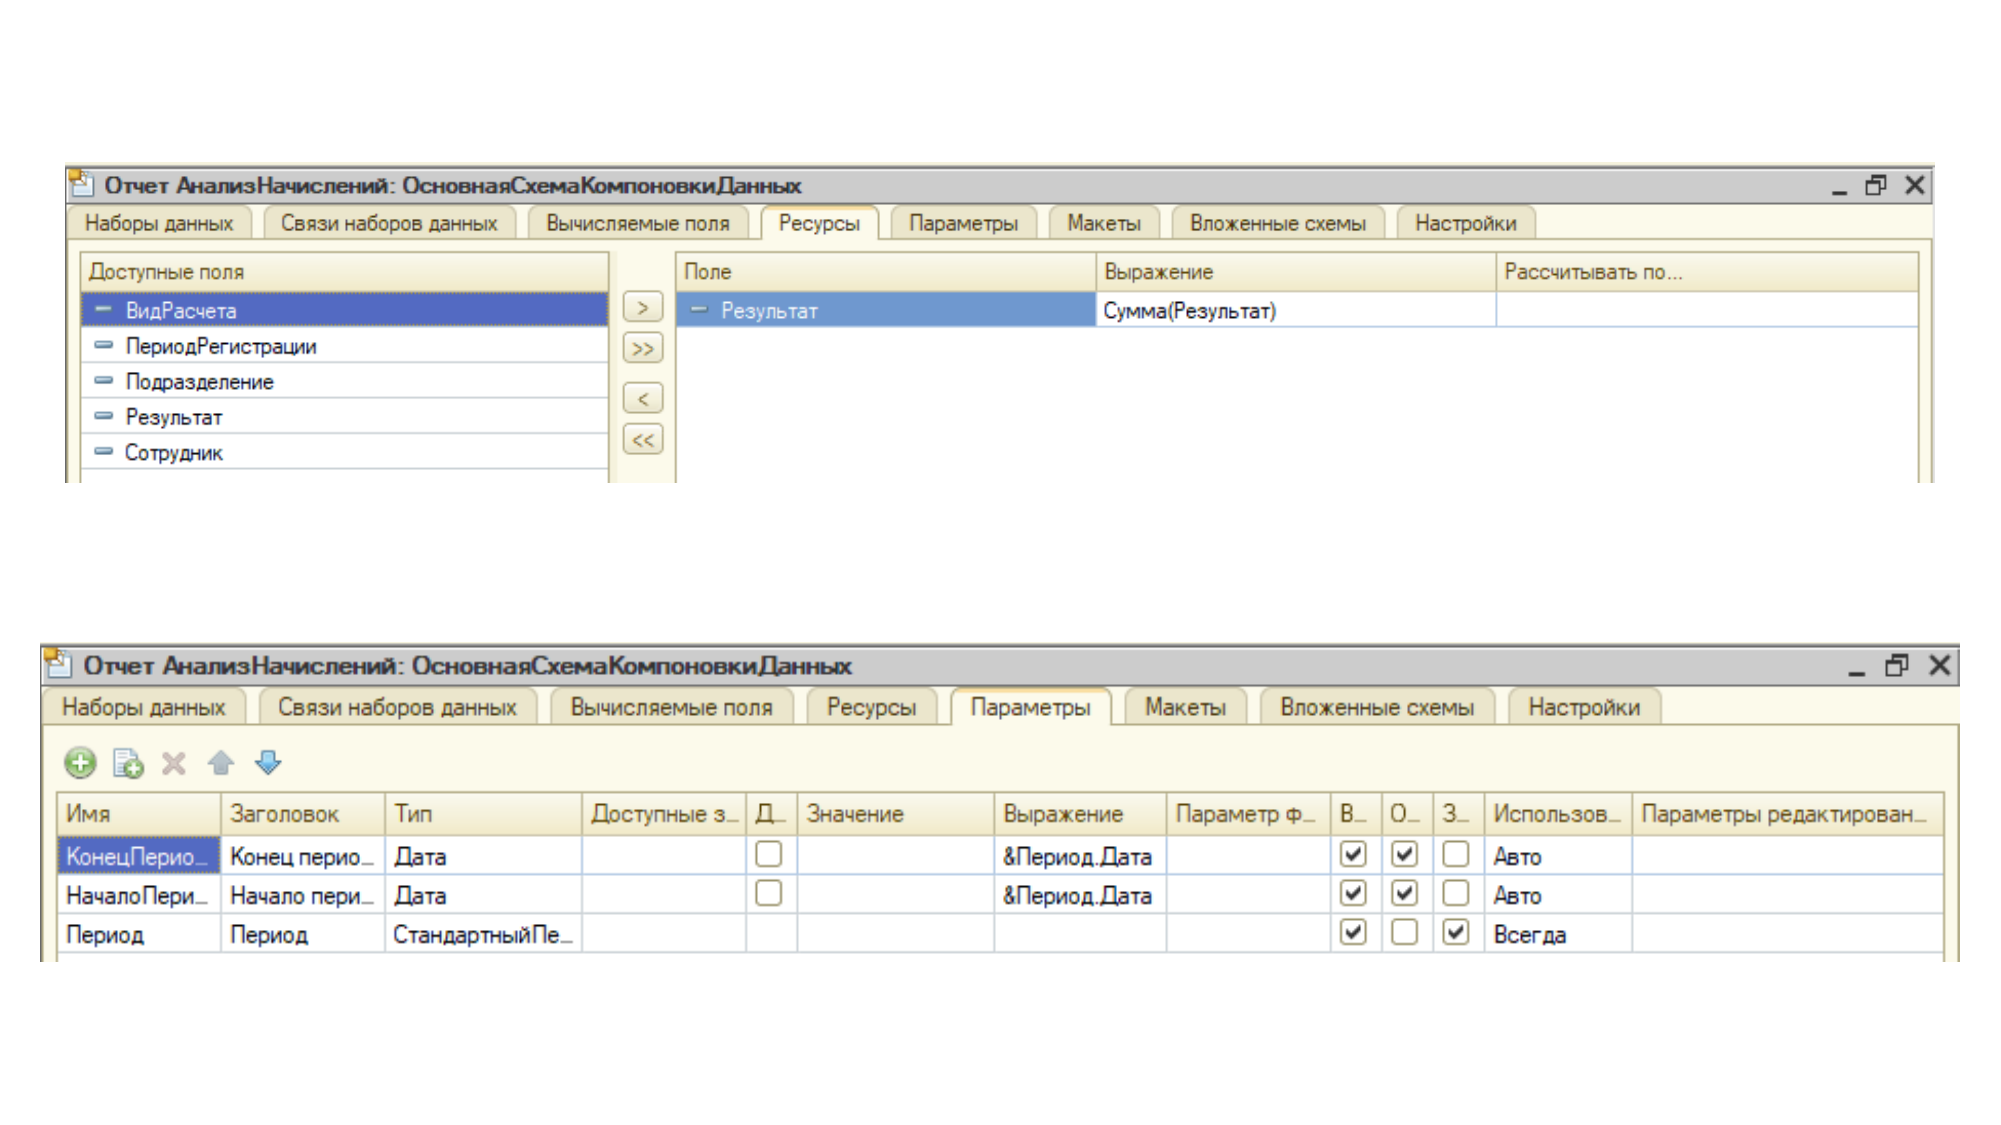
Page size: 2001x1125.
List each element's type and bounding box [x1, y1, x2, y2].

picture [65, 162, 1935, 483]
picture [40, 642, 1960, 962]
